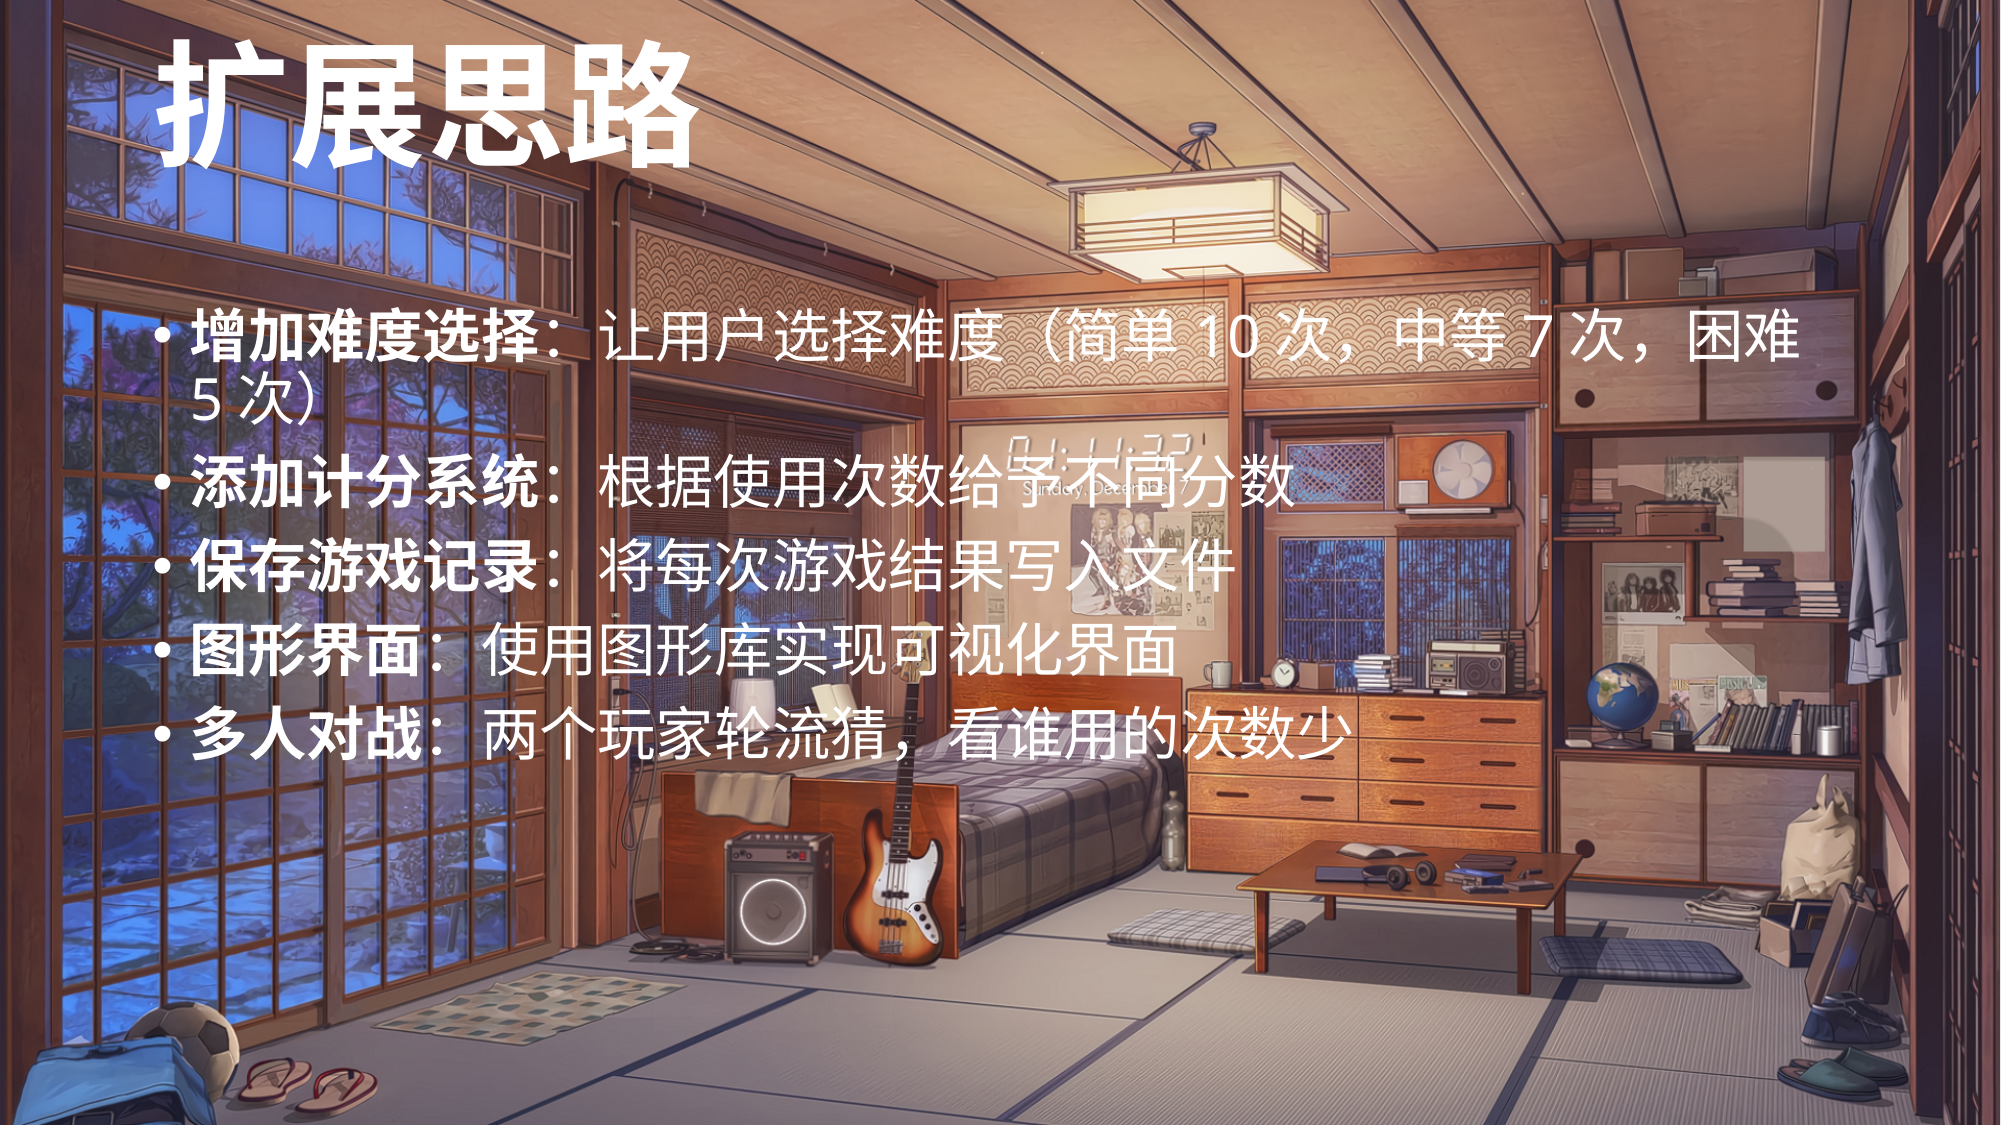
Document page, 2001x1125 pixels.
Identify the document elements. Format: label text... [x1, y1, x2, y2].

list 增加难度选择：让用户选择难度（简单10次，中等7次，困难5次） 添加计分系统：根据使用次数给予不同分数 保存游戏记录：将每次游戏结果写入文件 图形界面：使用图形库实现可视化界面 多人对战：两个玩家轮流猜，看谁用的次数少 [137, 299, 1863, 1014]
title 扩展思路 [137, 3, 1863, 221]
picture [0, 0, 2001, 1125]
